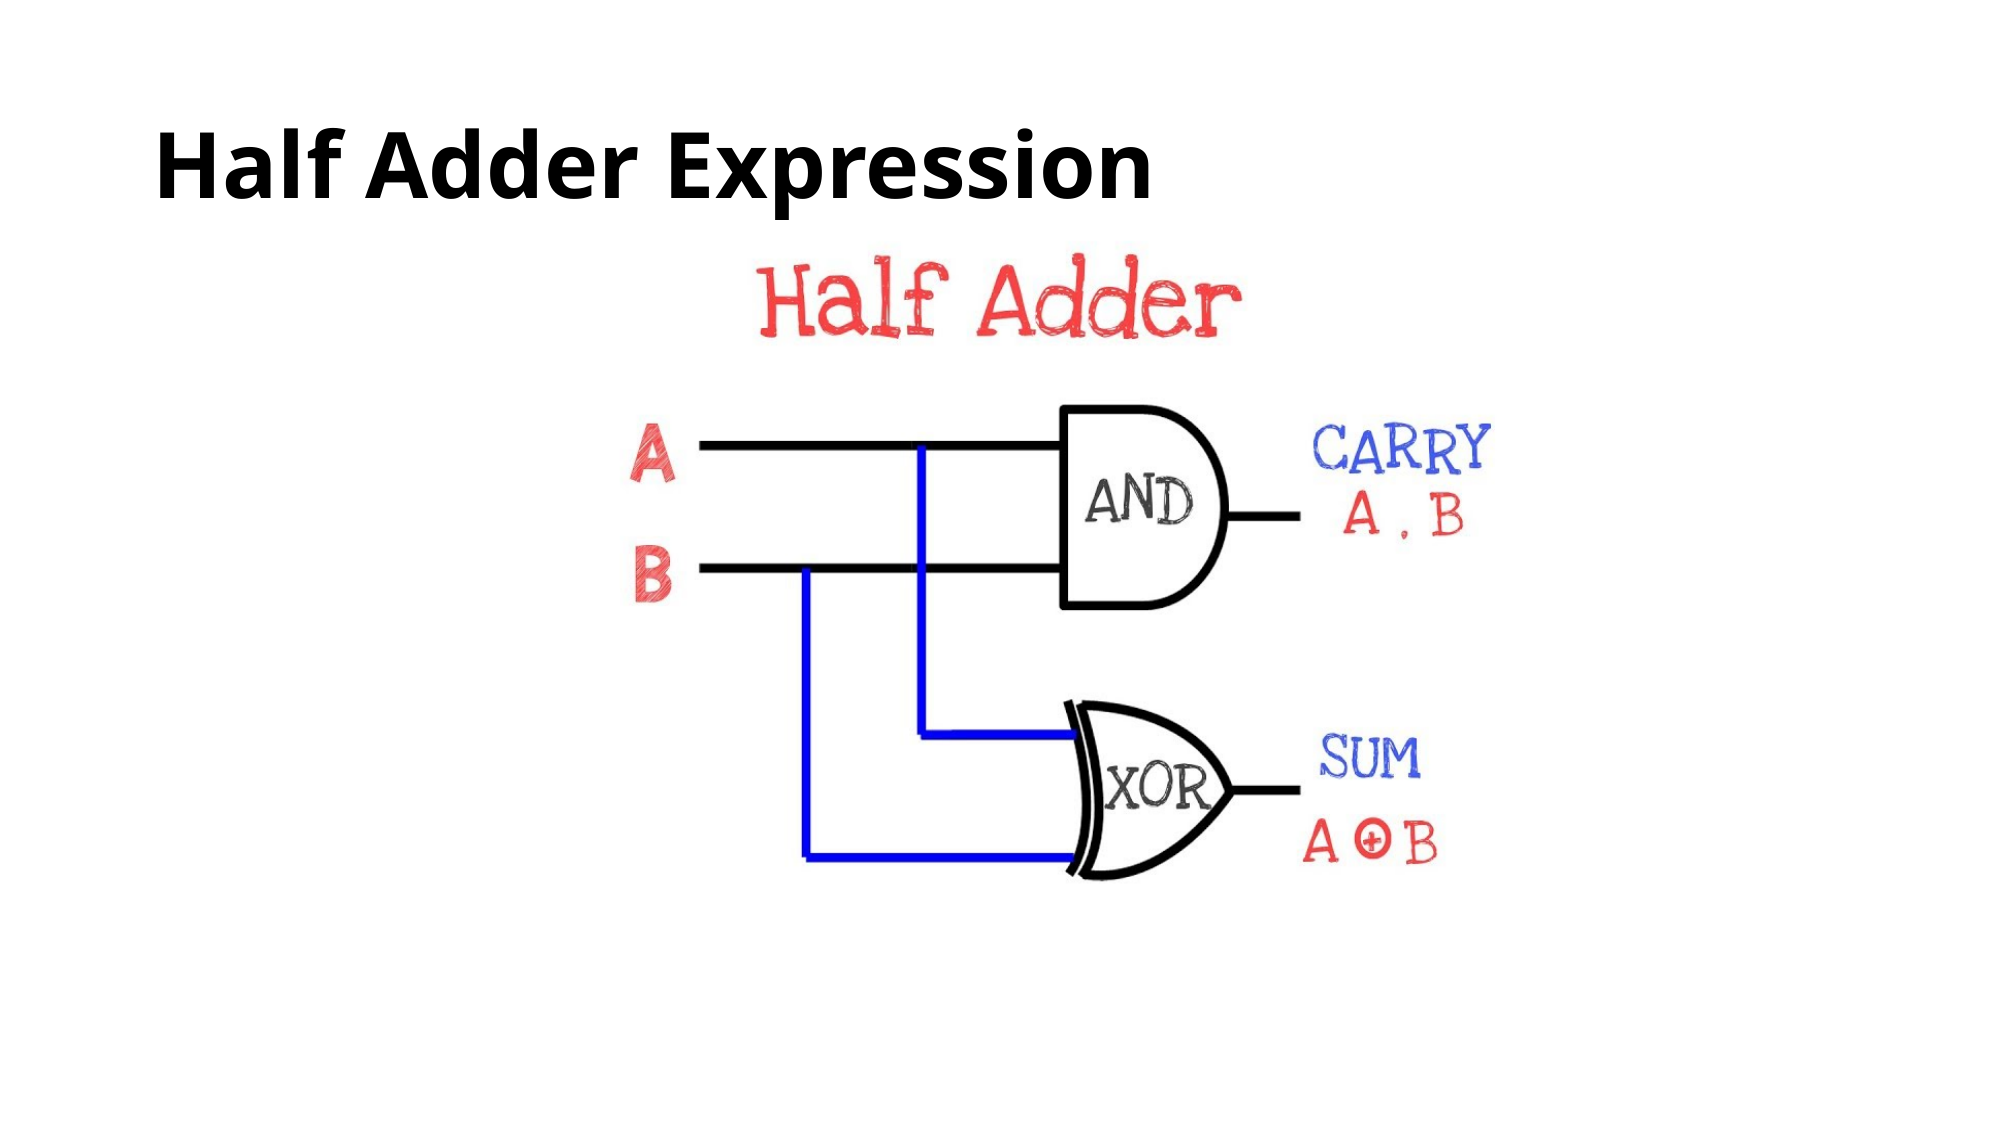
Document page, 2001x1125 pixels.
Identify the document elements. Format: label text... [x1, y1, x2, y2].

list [339, 224, 1660, 1005]
title Half Adder Expression [137, 59, 1863, 278]
